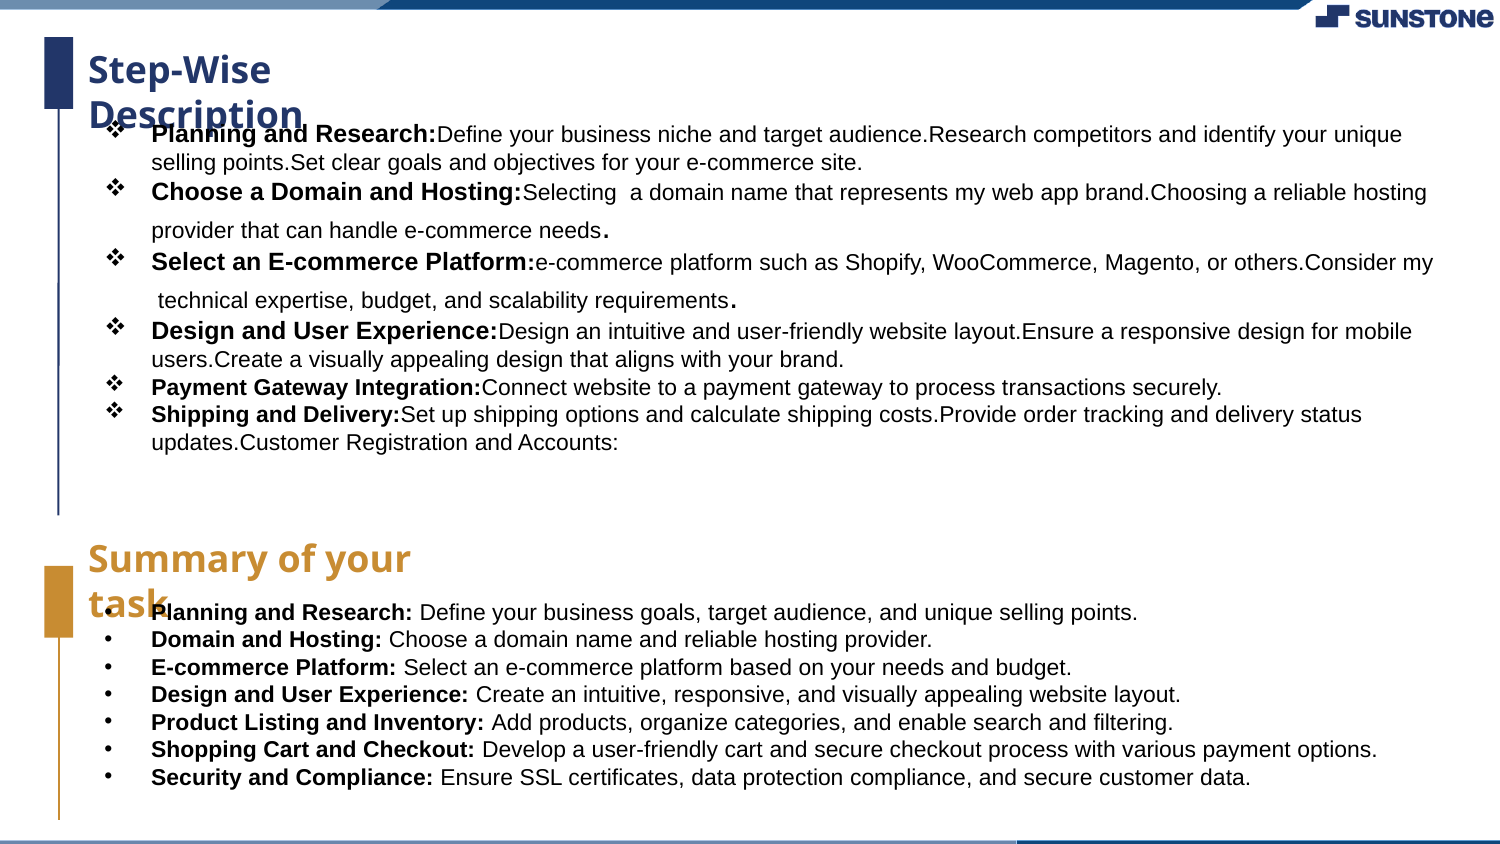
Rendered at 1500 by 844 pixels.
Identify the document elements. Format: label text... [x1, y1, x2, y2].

text_box Planning and Research:Define your business niche and target audience.Research competitors and identify your unique selling points.Set clear goals and objectives for your e-commerce site. Choose a Domain and Hosting:Selecting a domain name that represents my web app brand.Choosing a reliable hosting provider that can handle e-commerce needs. Select an E-commerce Platform:e-commerce platform such as Shopify, WooCommerce, Magento, or others.Consider my technical expertise, budget, and scalability requirements. Design and User Experience:Design an intuitive and user-friendly website layout.Ensure a responsive design for mobile users.Create a visually appealing design that aligns with your brand. Payment Gateway Integration:Connect website to a payment gateway to process transactions securely. Shipping and Delivery:Set up shipping options and calculate shipping costs.Provide order tracking and delivery status updates.Customer Registration and Accounts: [89, 110, 1450, 463]
text_box Planning and Research: Define your business goals, target audience, and unique selling points. Domain and Hosting: Choose a domain name and reliable hosting provider. E-commerce Platform: Select an e-commerce platform based on your needs and budget. Design and User Experience: Create an intuitive, responsive, and visually appealing website layout. Product Listing and Inventory: Add products, organize categories, and enable search and filtering. Shopping Cart and Checkout: Develop a user-friendly cart and secure checkout process with various payment options. Security and Compliance: Ensure SSL certificates, data protection compliance, and secure customer data. [89, 590, 1472, 798]
text_box Step-Wise Description [73, 38, 505, 92]
text_box Summary of your task [73, 527, 505, 580]
picture [0, 0, 1500, 844]
